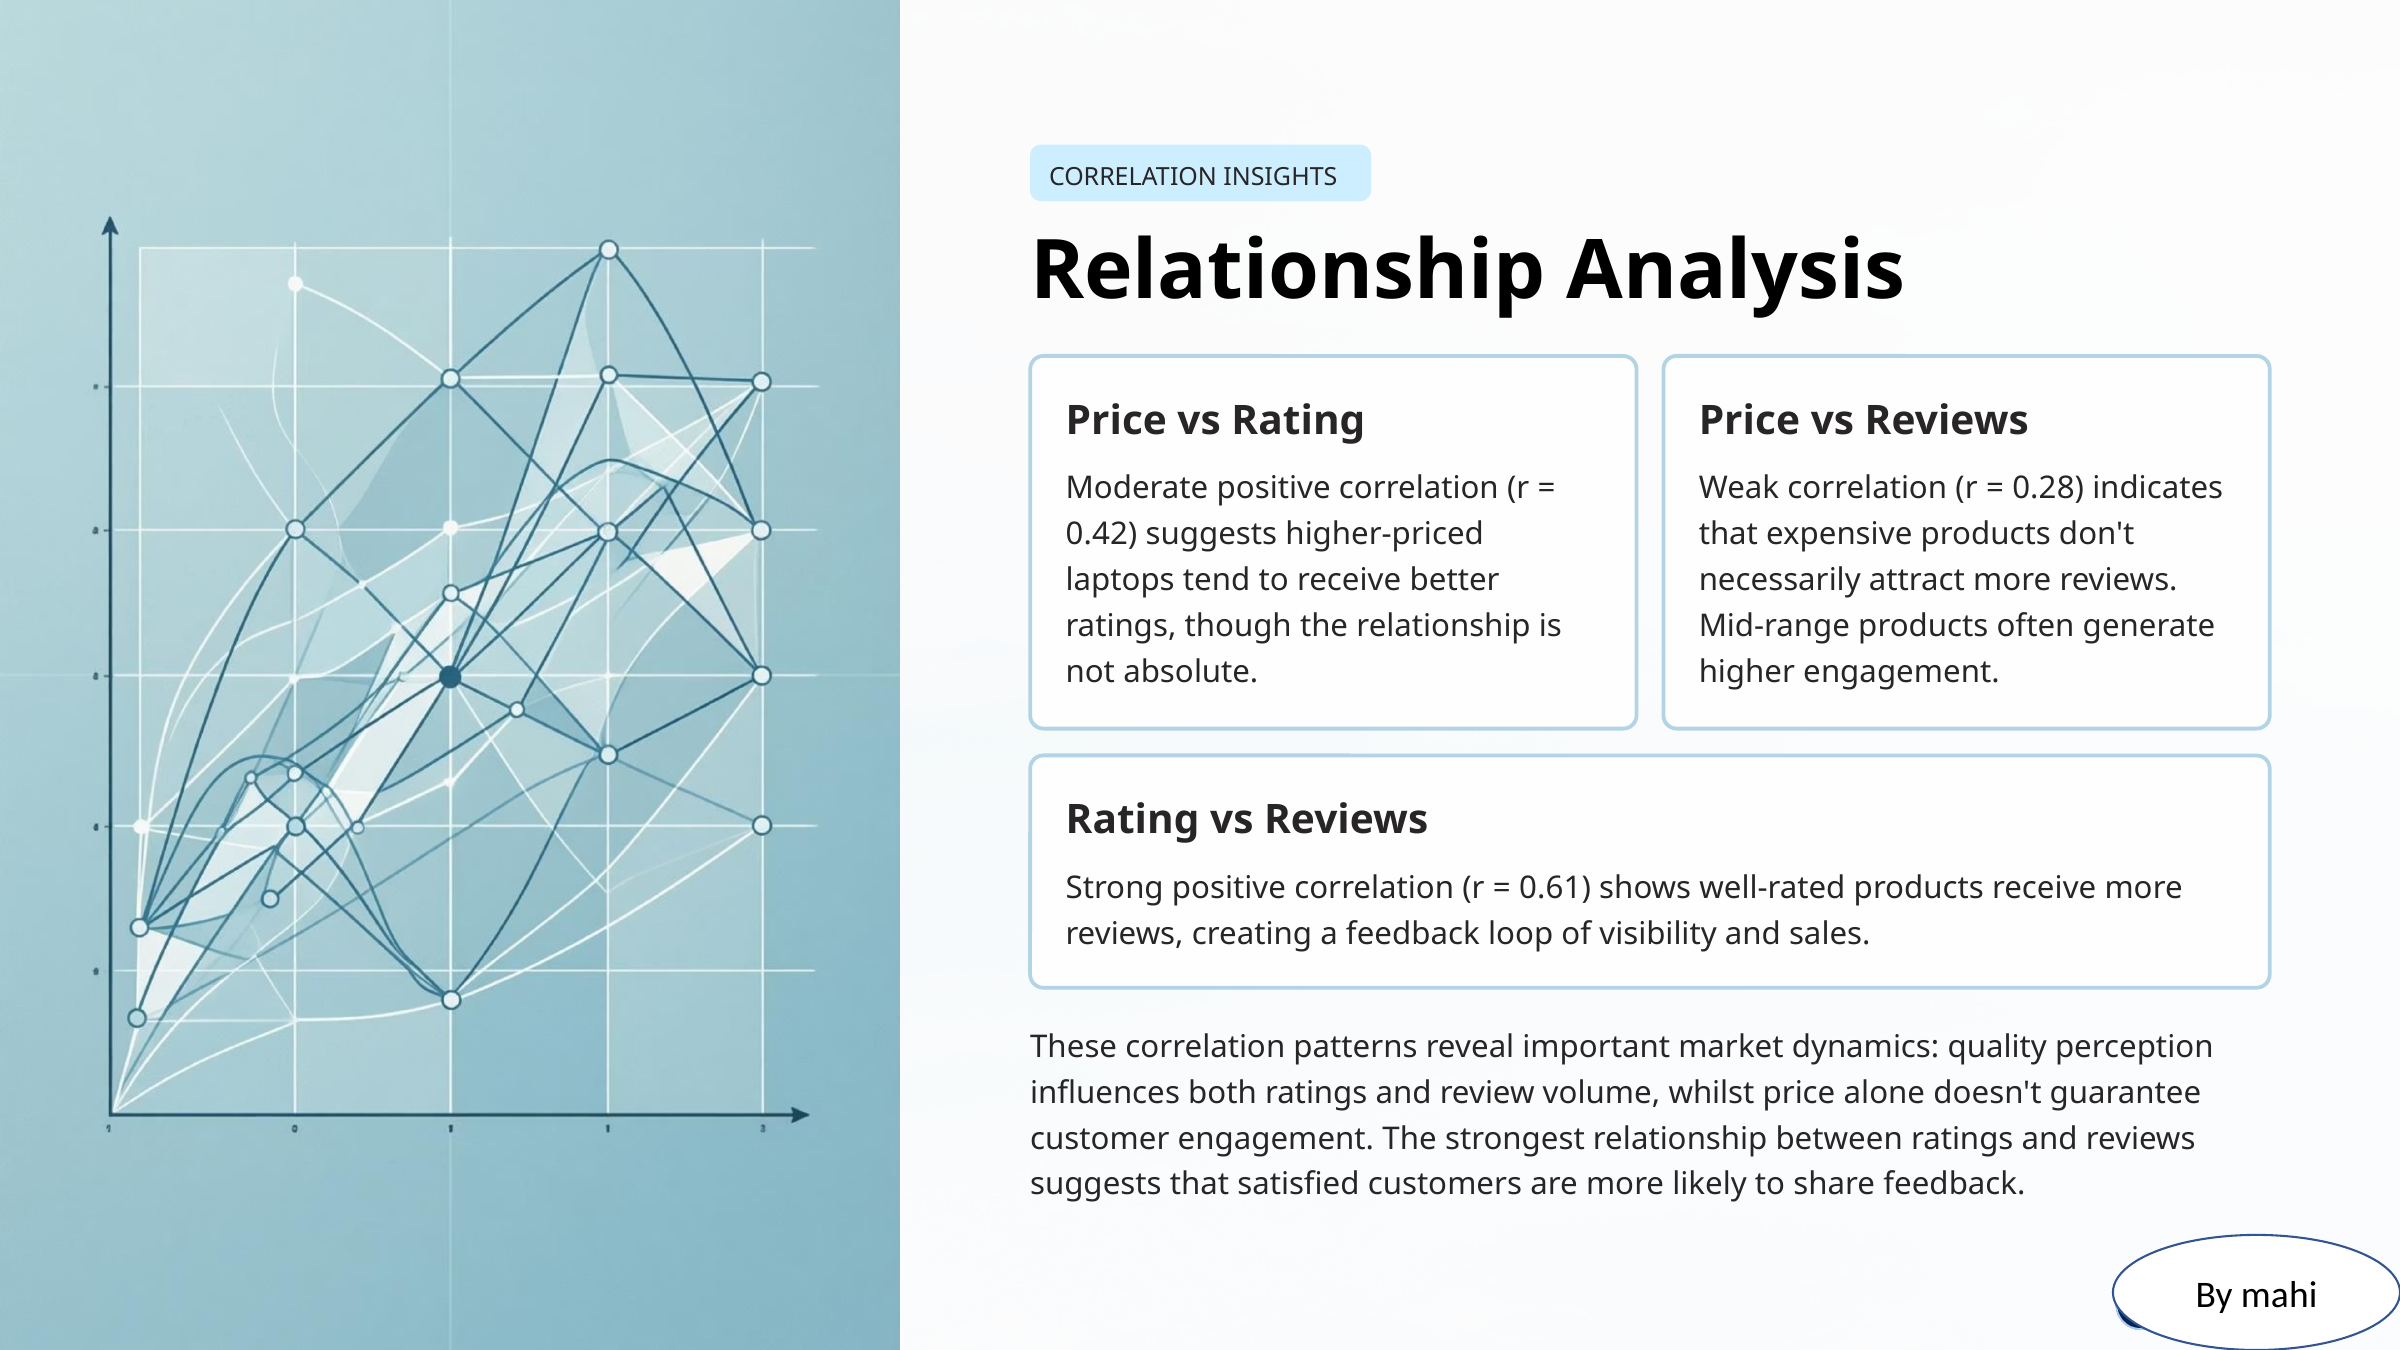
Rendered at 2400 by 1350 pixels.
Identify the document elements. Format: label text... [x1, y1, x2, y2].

text_box These correlation patterns reveal important market dynamics: quality perception influences both ratings and review volume, whilst price alone doesn't guarantee customer engagement. The strongest relationship between ratings and reviews suggests that satisfied customers are more likely to share feedback. [1030, 1017, 2270, 1206]
picture [2348, 1317, 2389, 1339]
text_box [1030, 755, 2270, 988]
text_box Weak correlation (r = 0.28) indicates that expensive products don't necessarily attract more reviews. Mid-range products often generate higher engagement. [1698, 459, 2235, 694]
text_box Moderate positive correlation (r = 0.42) suggests higher-priced laptops tend to receive better ratings, though the relationship is not absolute. [1065, 459, 1602, 694]
text_box [1663, 355, 2270, 729]
text_box Rating vs Reviews [1065, 790, 1481, 843]
picture [0, 0, 900, 1350]
picture [2106, 1271, 2165, 1339]
text_box Relationship Analysis [1030, 211, 1861, 316]
text_box By mahi [2111, 1233, 2400, 1350]
text_box Price vs Reviews [1698, 391, 2114, 444]
text_box Price vs Rating [1065, 391, 1481, 444]
text_box CORRELATION INSIGHTS [1049, 154, 1353, 192]
text_box Strong positive correlation (r = 0.61) shows well-rated products receive more reviews, creating a feedback loop of visibility and sales. [1065, 858, 2235, 953]
text_box [1030, 144, 1372, 202]
text_box [1030, 355, 1637, 729]
